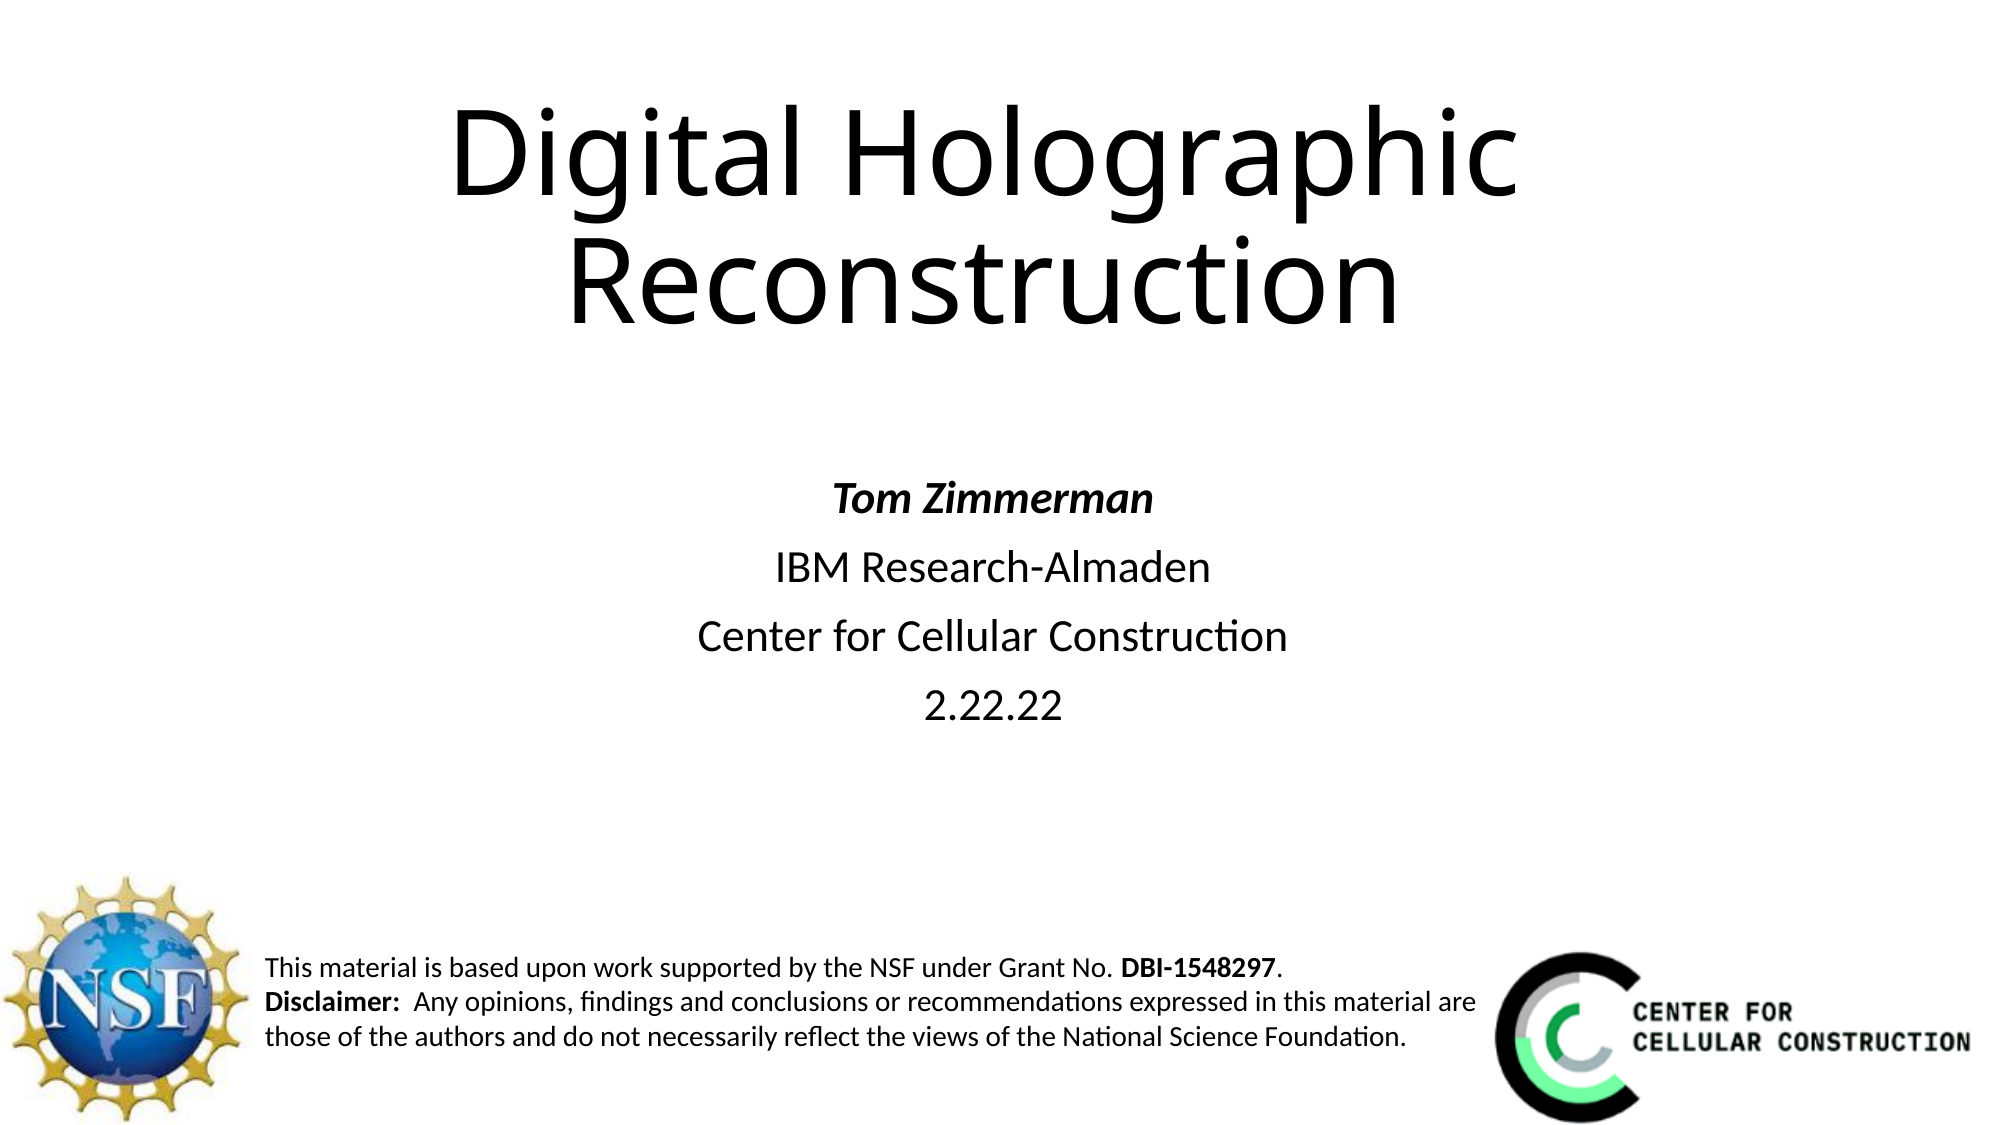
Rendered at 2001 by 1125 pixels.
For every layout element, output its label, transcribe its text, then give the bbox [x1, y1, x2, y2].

title Digital Holographic Reconstruction [233, 84, 1734, 357]
picture [0, 872, 252, 1125]
text_box This material is based upon work supported by the NSF under Grant No. DBI-1548297. Disclaimer: Any opinions, findings and conclusions or recommendations expressed in this material are those of the authors and do not necessarily reflect the views of the National Science Foundation. [252, 940, 1467, 1061]
subtitle Tom Zimmerman IBM Research-Almaden Center for Cellular Construction 2.22.22 [243, 466, 1744, 739]
picture [1467, 940, 2000, 1125]
